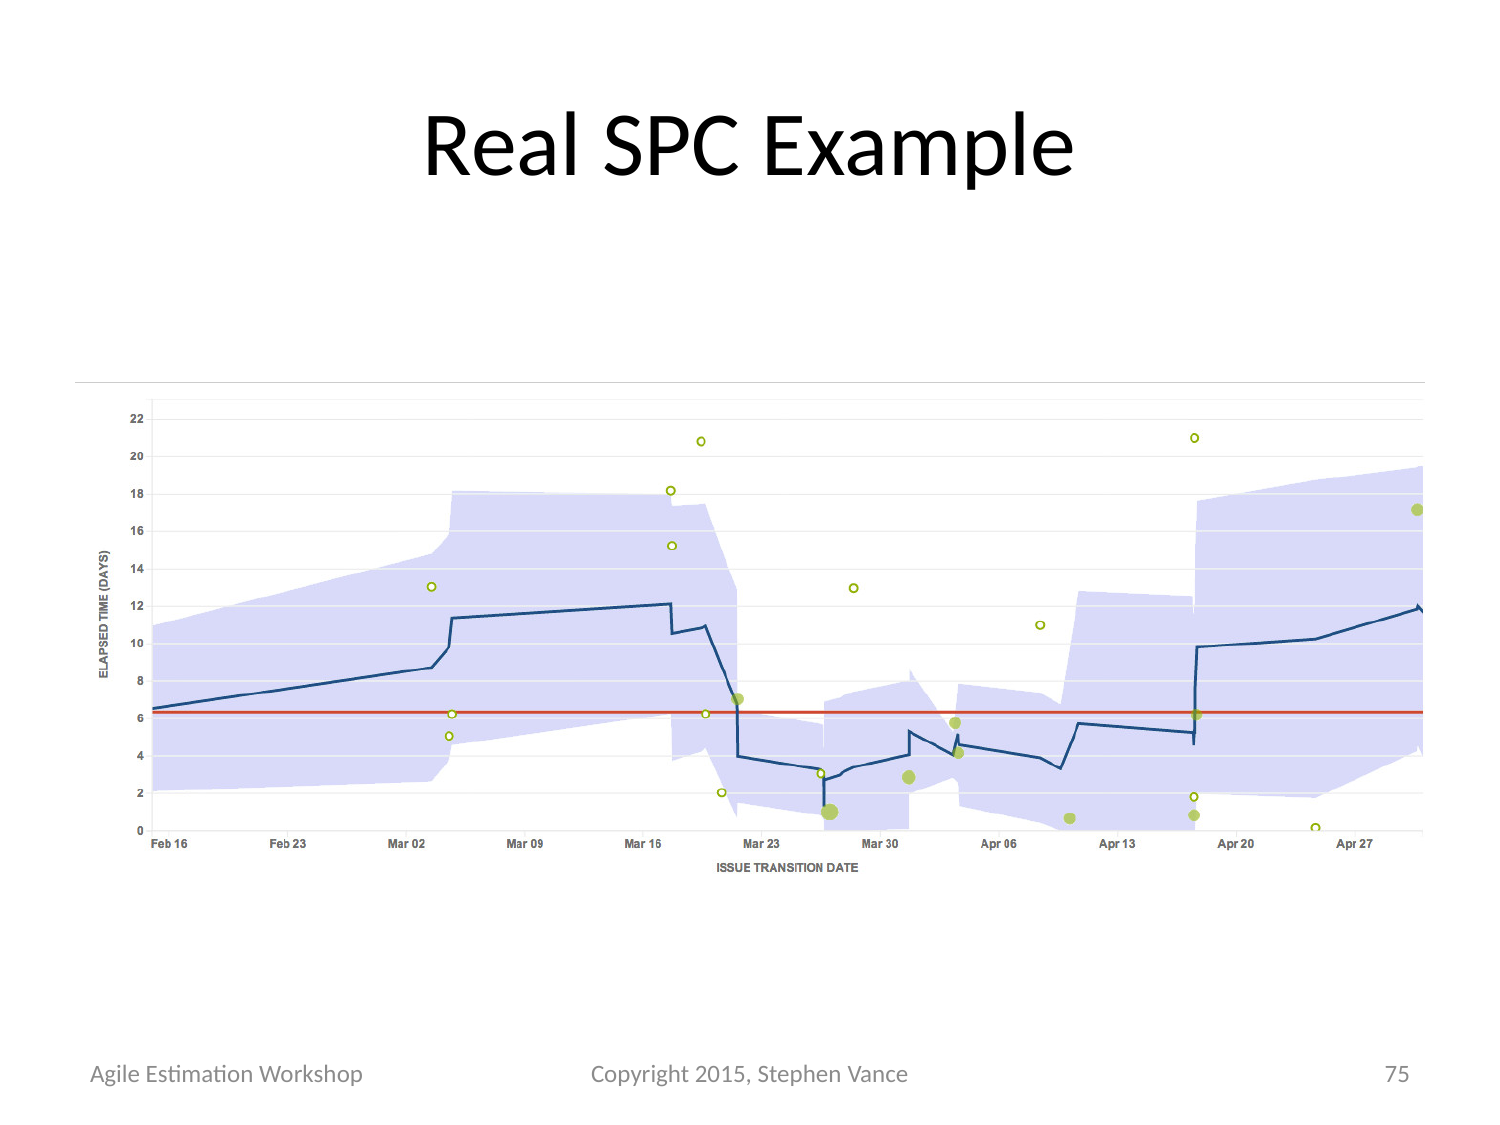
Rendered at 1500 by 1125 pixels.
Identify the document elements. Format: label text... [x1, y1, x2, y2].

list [74, 262, 1426, 1006]
title Real SPC Example [75, 45, 1425, 233]
slide_number 75 [1074, 1042, 1425, 1103]
footer Copyright 2015, Stephen Vance [512, 1042, 988, 1103]
slide_number Agile Estimation Workshop [75, 1042, 425, 1103]
